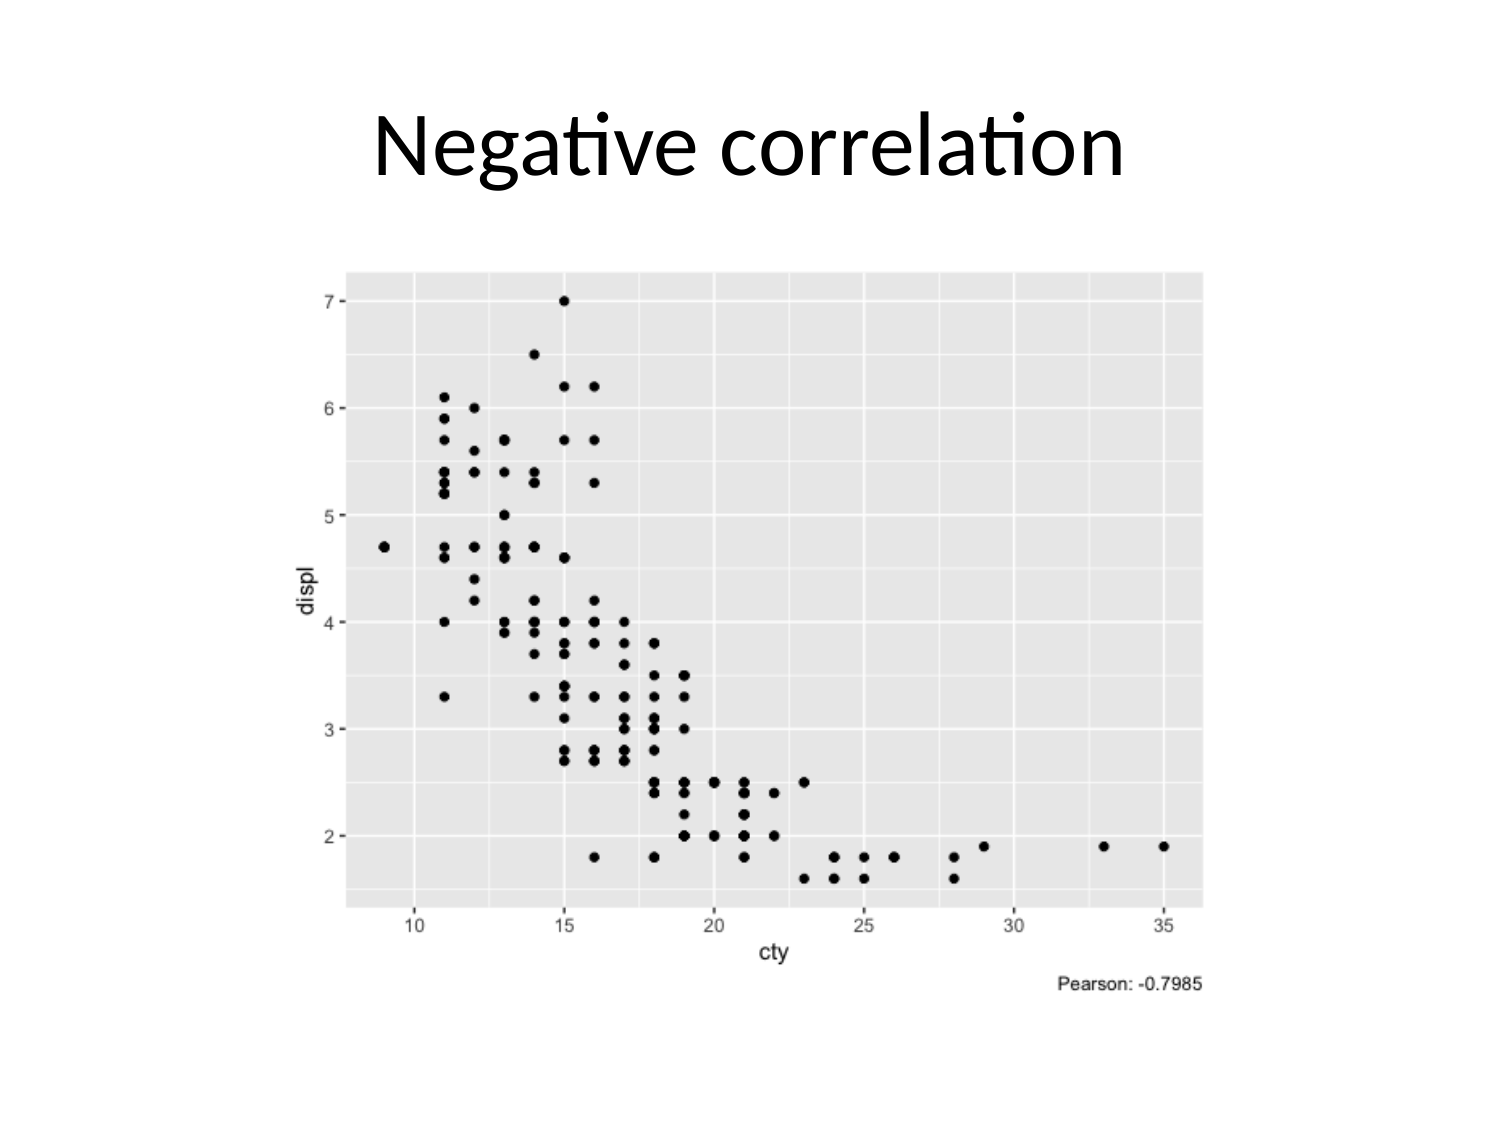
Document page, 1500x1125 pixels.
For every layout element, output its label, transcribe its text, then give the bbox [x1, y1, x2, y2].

title Negative correlation [75, 45, 1425, 233]
picture [285, 262, 1215, 1005]
